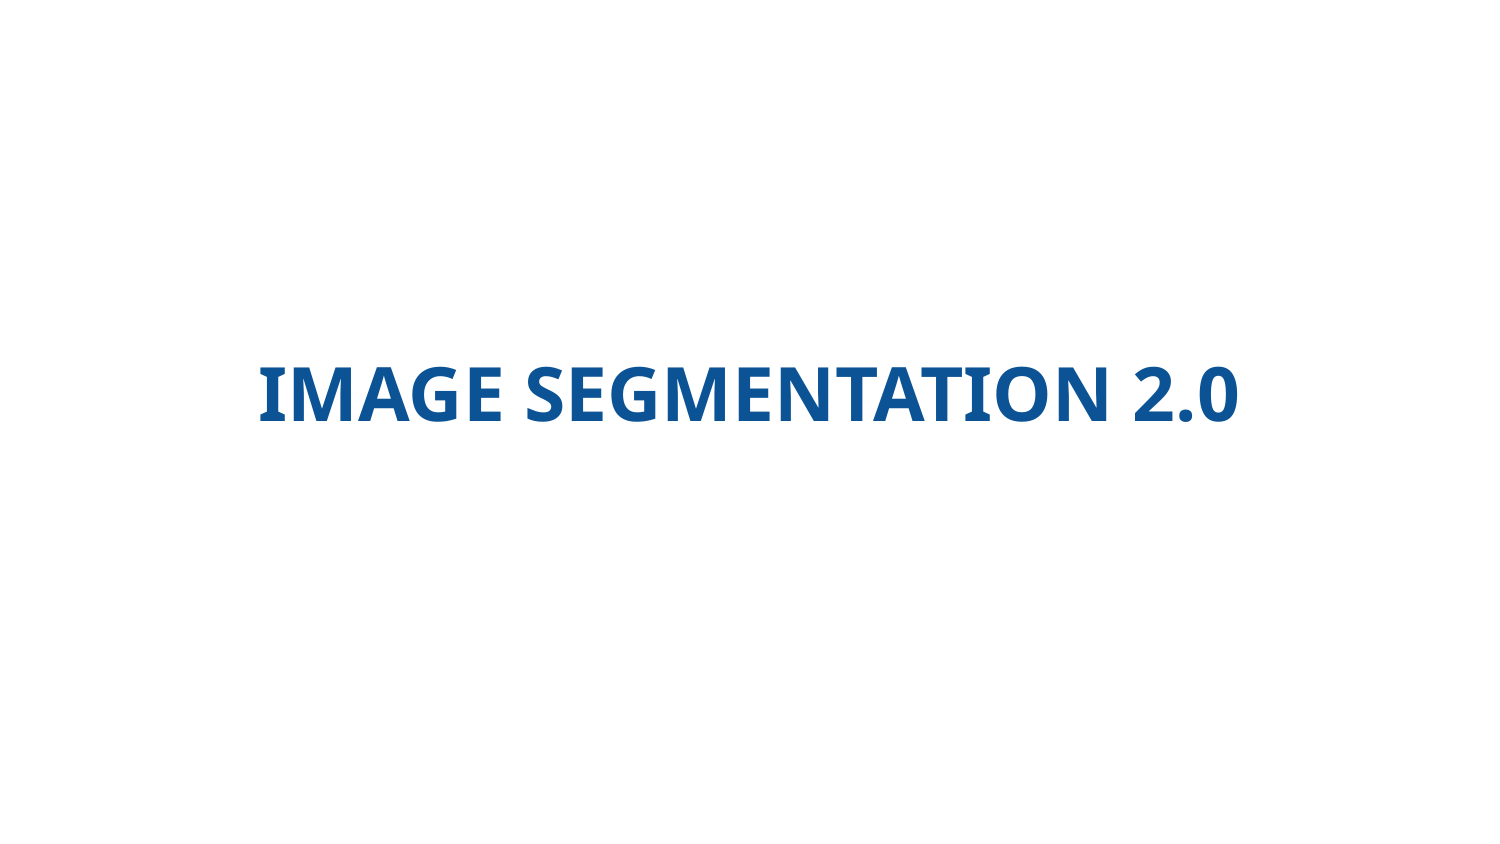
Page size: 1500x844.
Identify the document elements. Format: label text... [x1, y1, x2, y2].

title IMAGE SEGMENTATION 2.0 [51, 122, 1449, 459]
